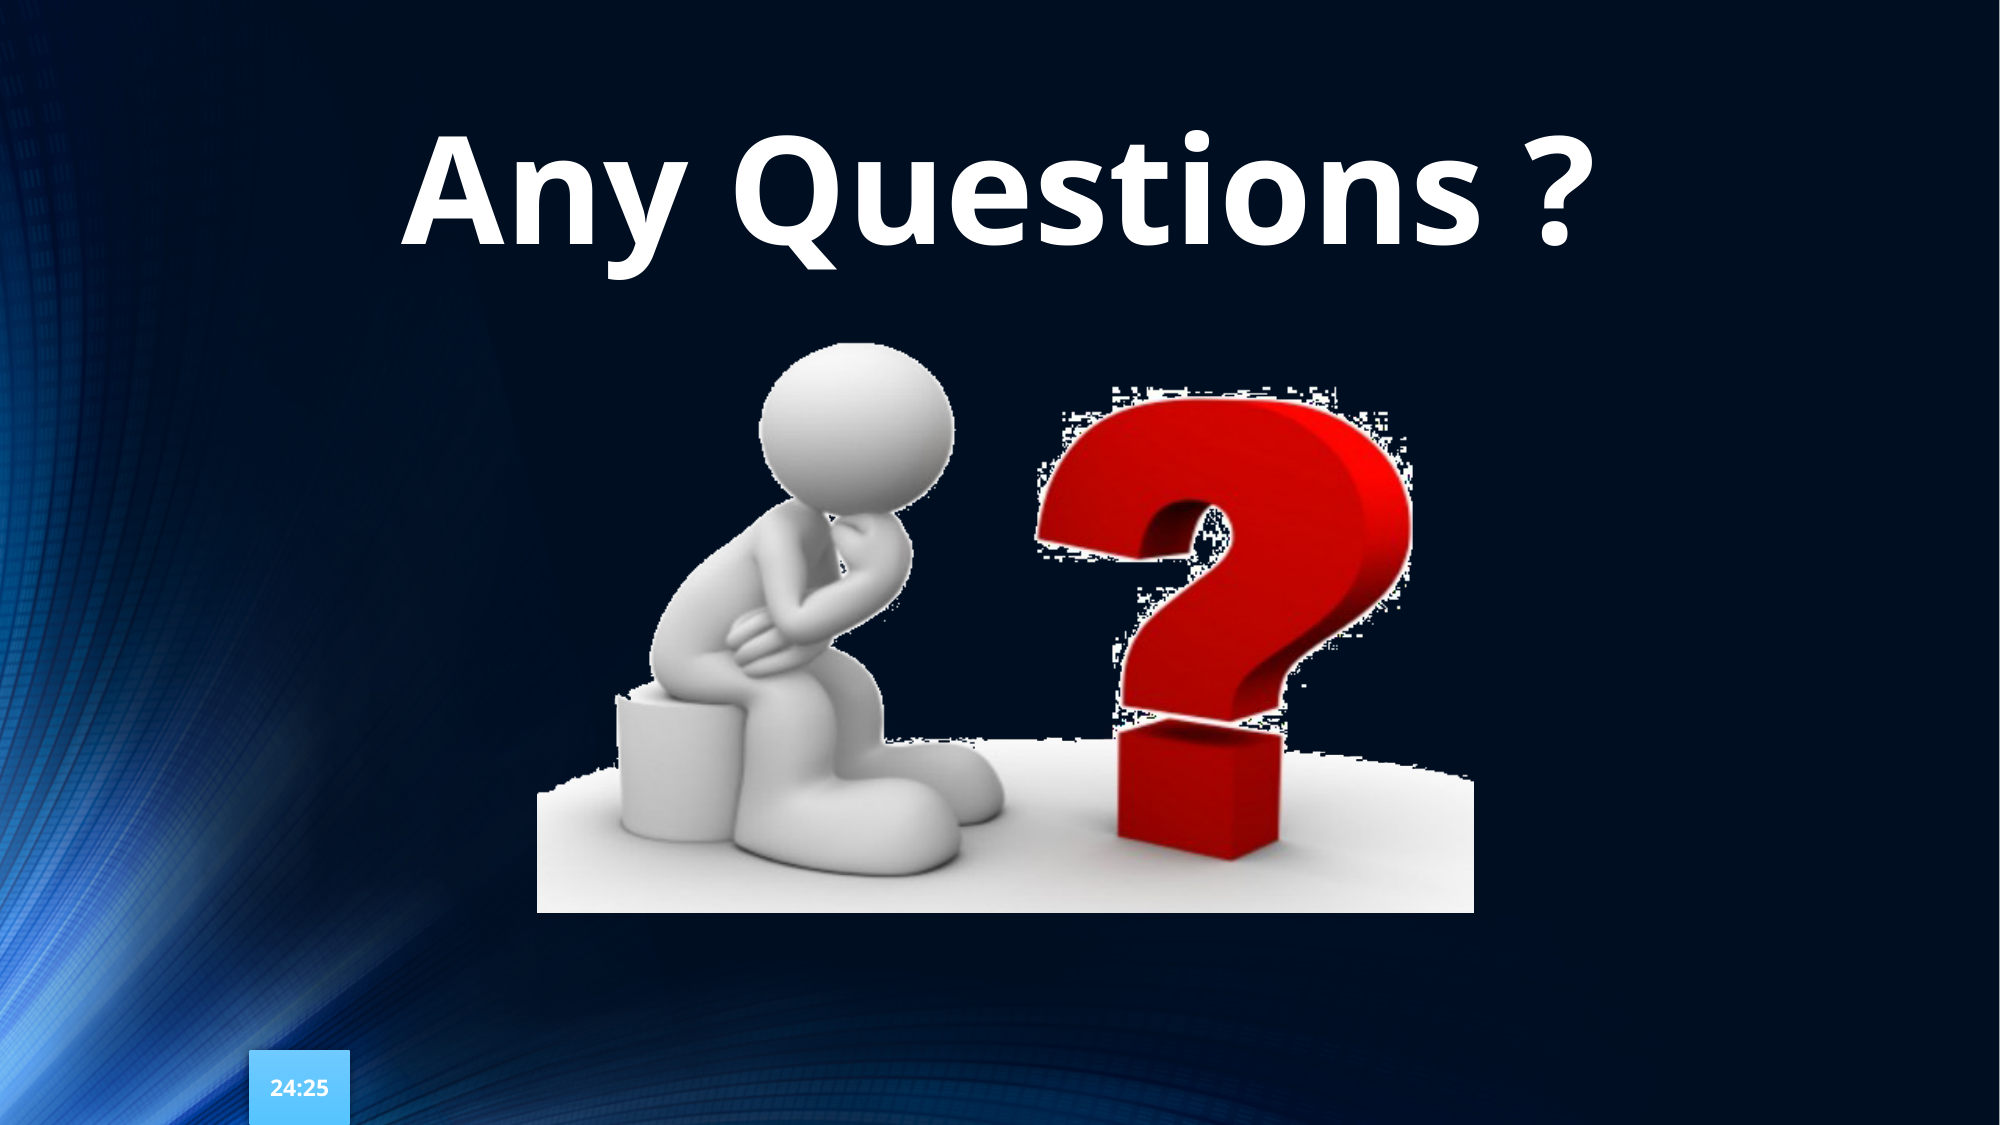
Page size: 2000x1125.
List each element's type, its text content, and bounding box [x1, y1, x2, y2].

picture [0, 0, 2000, 1125]
footer 24:25 [249, 1050, 350, 1125]
text_box Any Questions ? [0, 87, 1999, 283]
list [537, 287, 1474, 913]
